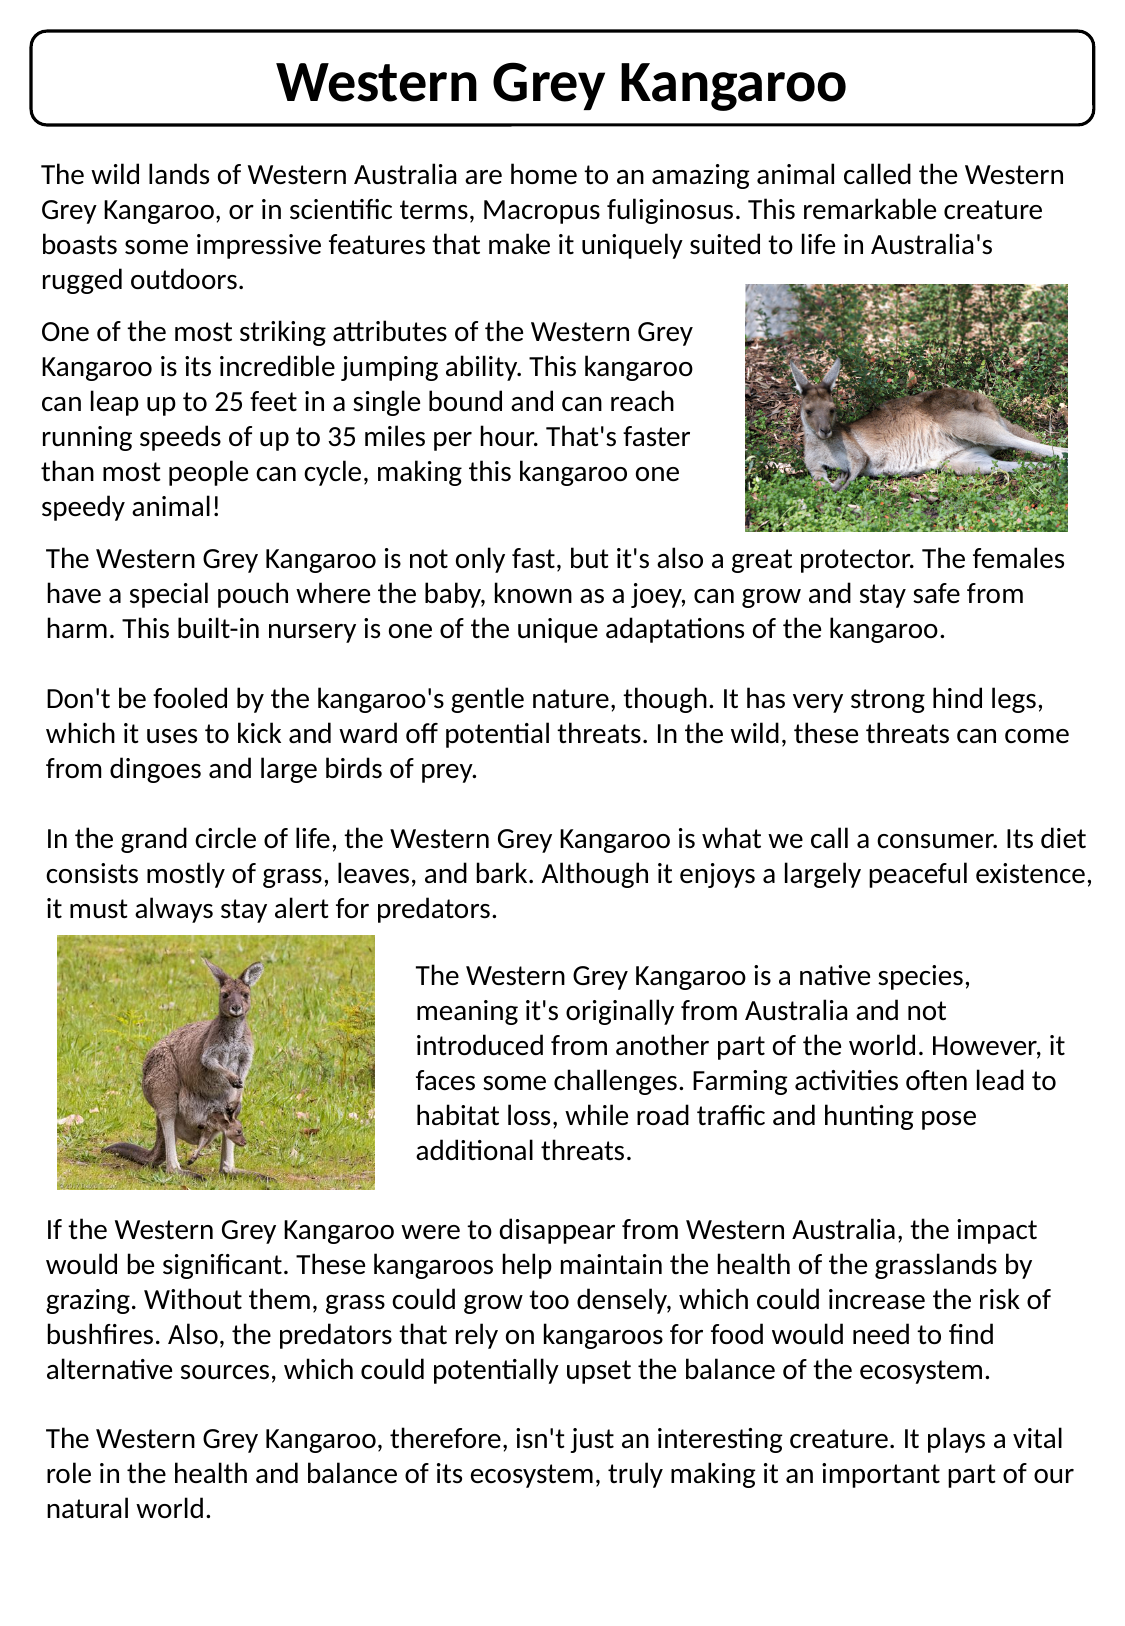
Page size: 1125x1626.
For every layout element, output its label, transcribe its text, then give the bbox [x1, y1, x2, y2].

picture [57, 935, 375, 1190]
text_box The Western Grey Kangaroo is not only fast, but it's also a great protector. The females have a special pouch where the baby, known as a joey, can grow and stay safe from harm. This built-in nursery is one of the unique adaptations of the kangaroo. Don't be fooled by the kangaroo's gentle nature, though. It has very strong hind legs, which it uses to kick and ward off potential threats. In the wild, these threats can come from dingoes and large birds of prey. In the grand circle of life, the Western Grey Kangaroo is what we call a consumer. Its diet consists mostly of grass, leaves, and bark. Although it enjoys a largely peaceful existence, it must always stay alert for predators. [31, 531, 1111, 932]
picture [745, 284, 1068, 532]
text_box Western Grey Kangaroo [30, 30, 1095, 126]
text_box The Western Grey Kangaroo is a native species, meaning it's originally from Australia and not introduced from another part of the world. However, it faces some challenges. Farming activities often lead to habitat loss, while road traffic and hunting pose additional threats. [400, 949, 1094, 1174]
text_box If the Western Grey Kangaroo were to disappear from Western Australia, the impact would be significant. These kangaroos help maintain the health of the grasslands by grazing. Without them, grass could grow too densely, which could increase the risk of bushfires. Also, the predators that rely on kangaroos for food would need to find alternative sources, which could potentially upset the balance of the ecosystem. The Western Grey Kangaroo, therefore, isn't just an interesting creature. It plays a vital role in the health and balance of its ecosystem, truly making it an important part of our natural world. [31, 1202, 1111, 1533]
text_box One of the most striking attributes of the Western Grey Kangaroo is its incredible jumping ability. This kangaroo can leap up to 25 feet in a single bound and can reach running speeds of up to 35 miles per hour. That's faster than most people can cycle, making this kangaroo one speedy animal! [26, 304, 720, 530]
text_box The wild lands of Western Australia are home to an amazing animal called the Western Grey Kangaroo, or in scientific terms, Macropus fuliginosus. This remarkable creature boasts some impressive features that make it uniquely suited to life in Australia's rugged outdoors. [26, 148, 1094, 303]
